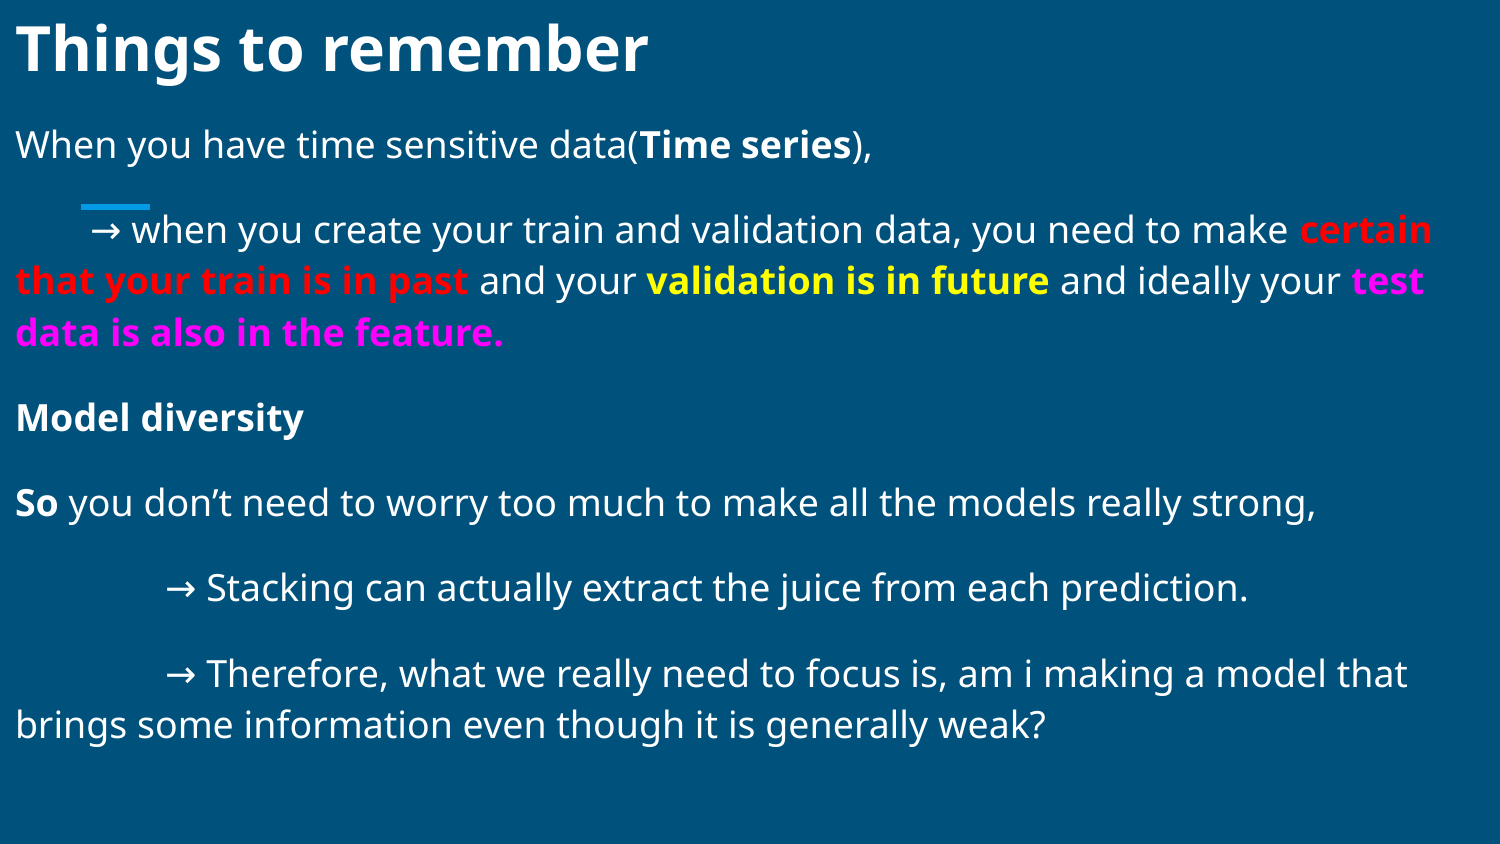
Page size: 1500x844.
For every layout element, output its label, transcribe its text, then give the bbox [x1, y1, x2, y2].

list When you have time sensitive data(Time series), → when you create your train and validation data, you need to make certain that your train is in past and your validation is in future and ideally your test data is also in the feature. Model diversity So you don’t need to worry too much to make all the models really strong, → Stacking can actually extract the juice from each prediction. → Therefore, what we really need to focus is, am i making a model that brings some information even though it is generally weak? [0, 99, 1500, 750]
title Things to remember [0, 0, 1437, 99]
